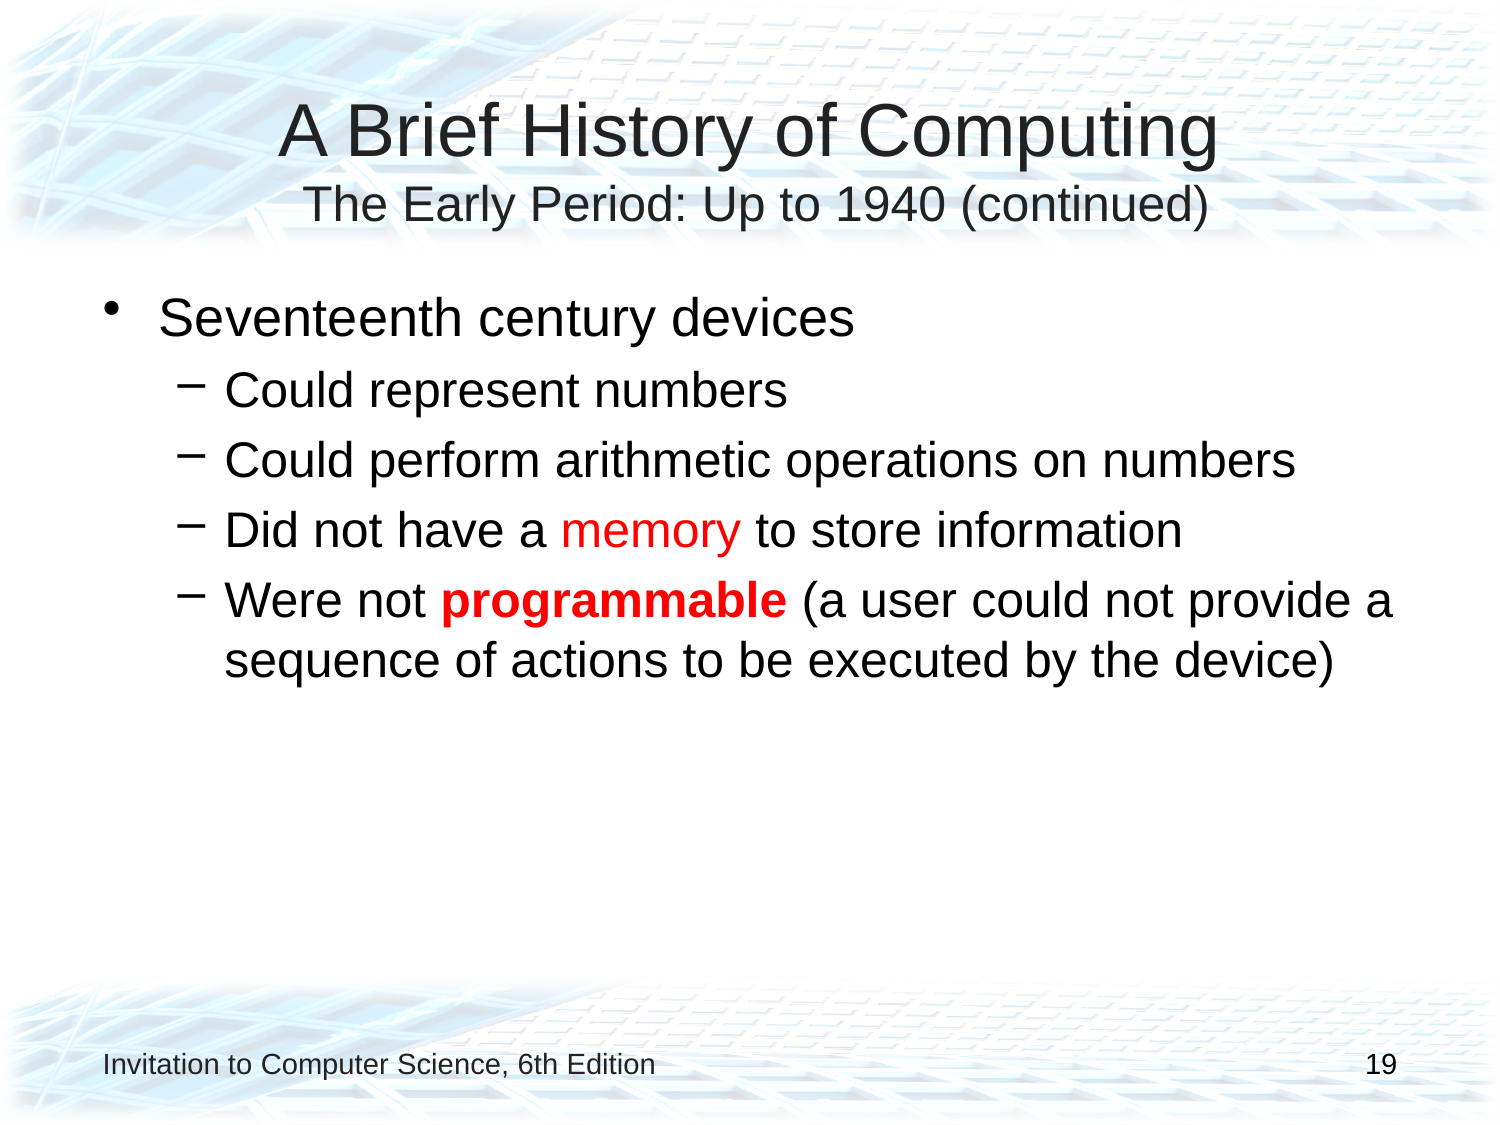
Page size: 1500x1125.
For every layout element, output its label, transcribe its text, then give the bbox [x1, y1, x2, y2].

slide_number 19 [1074, 1037, 1413, 1101]
list Seventeenth century devices Could represent numbers Could perform arithmetic operations on numbers Did not have a memory to store information Were not programmable (a user could not provide a sequence of actions to be executed by the device) [87, 274, 1413, 1026]
footer Invitation to Computer Science, 6th Edition [87, 1037, 1051, 1101]
title A Brief History of Computing The Early Period: Up to 1940 (continued) [87, 62, 1413, 251]
